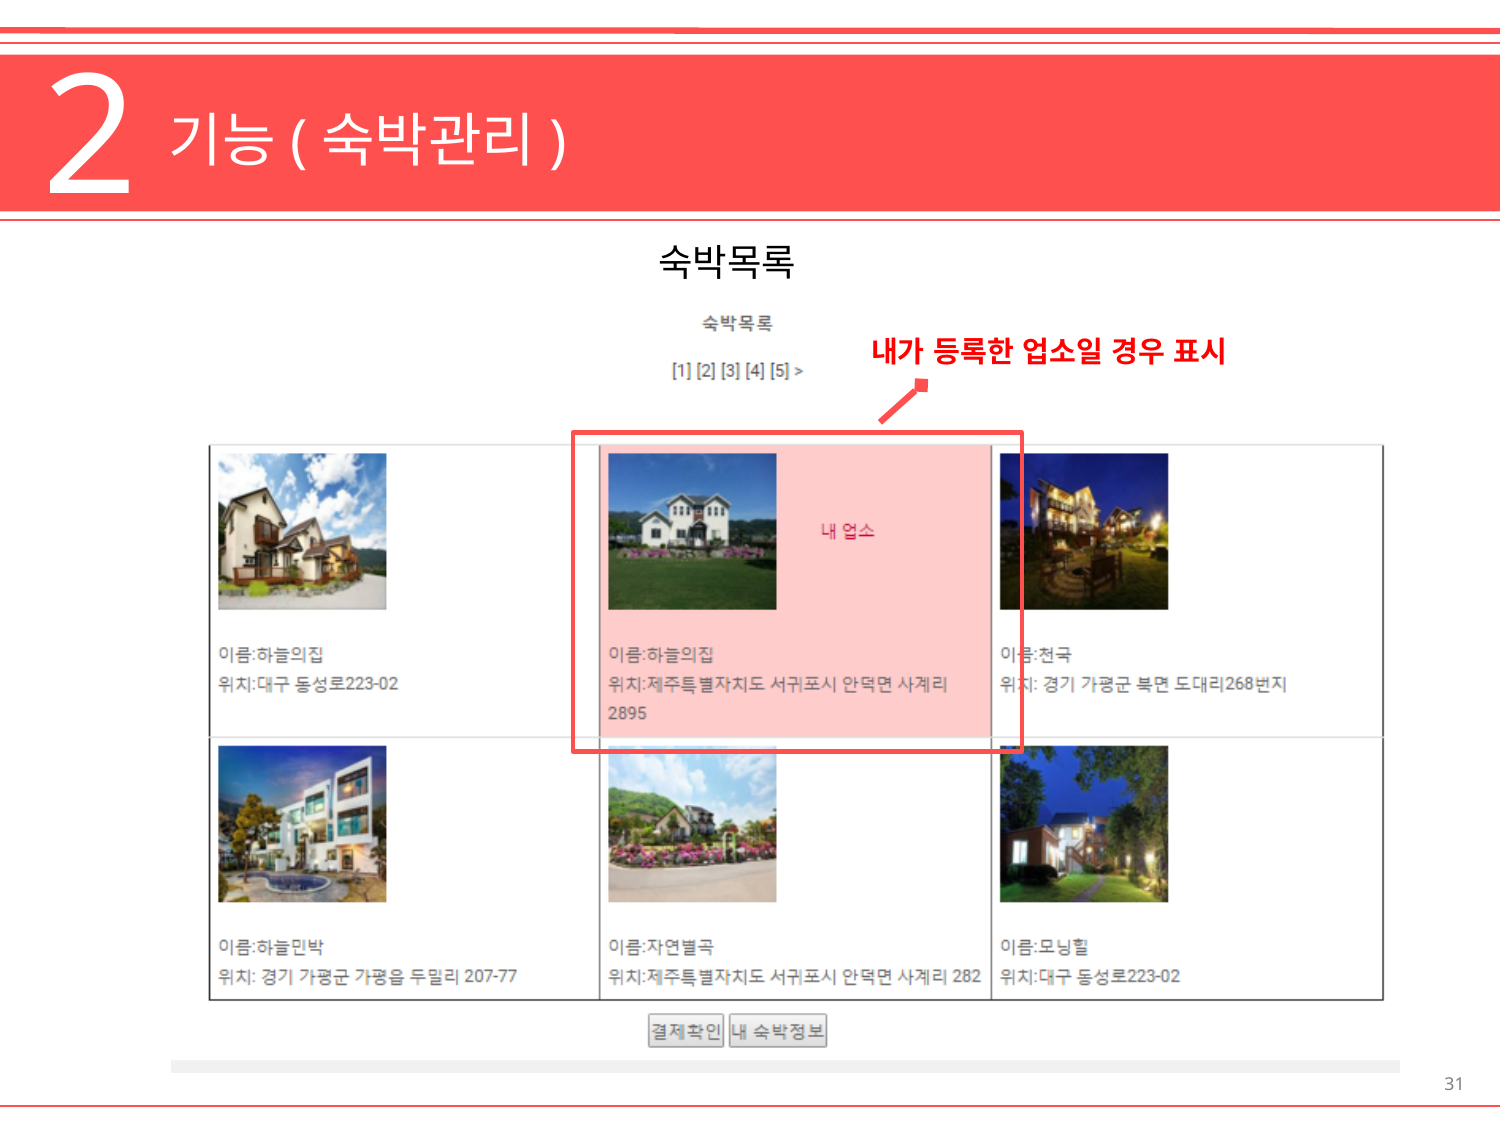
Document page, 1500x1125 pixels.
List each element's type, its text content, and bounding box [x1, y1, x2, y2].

text_box 기능(숙박관리) [123, 95, 798, 181]
text_box 숙박목록 [643, 231, 1140, 253]
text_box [879, 385, 922, 423]
picture [170, 255, 1400, 1073]
text_box 2 [27, 19, 169, 234]
